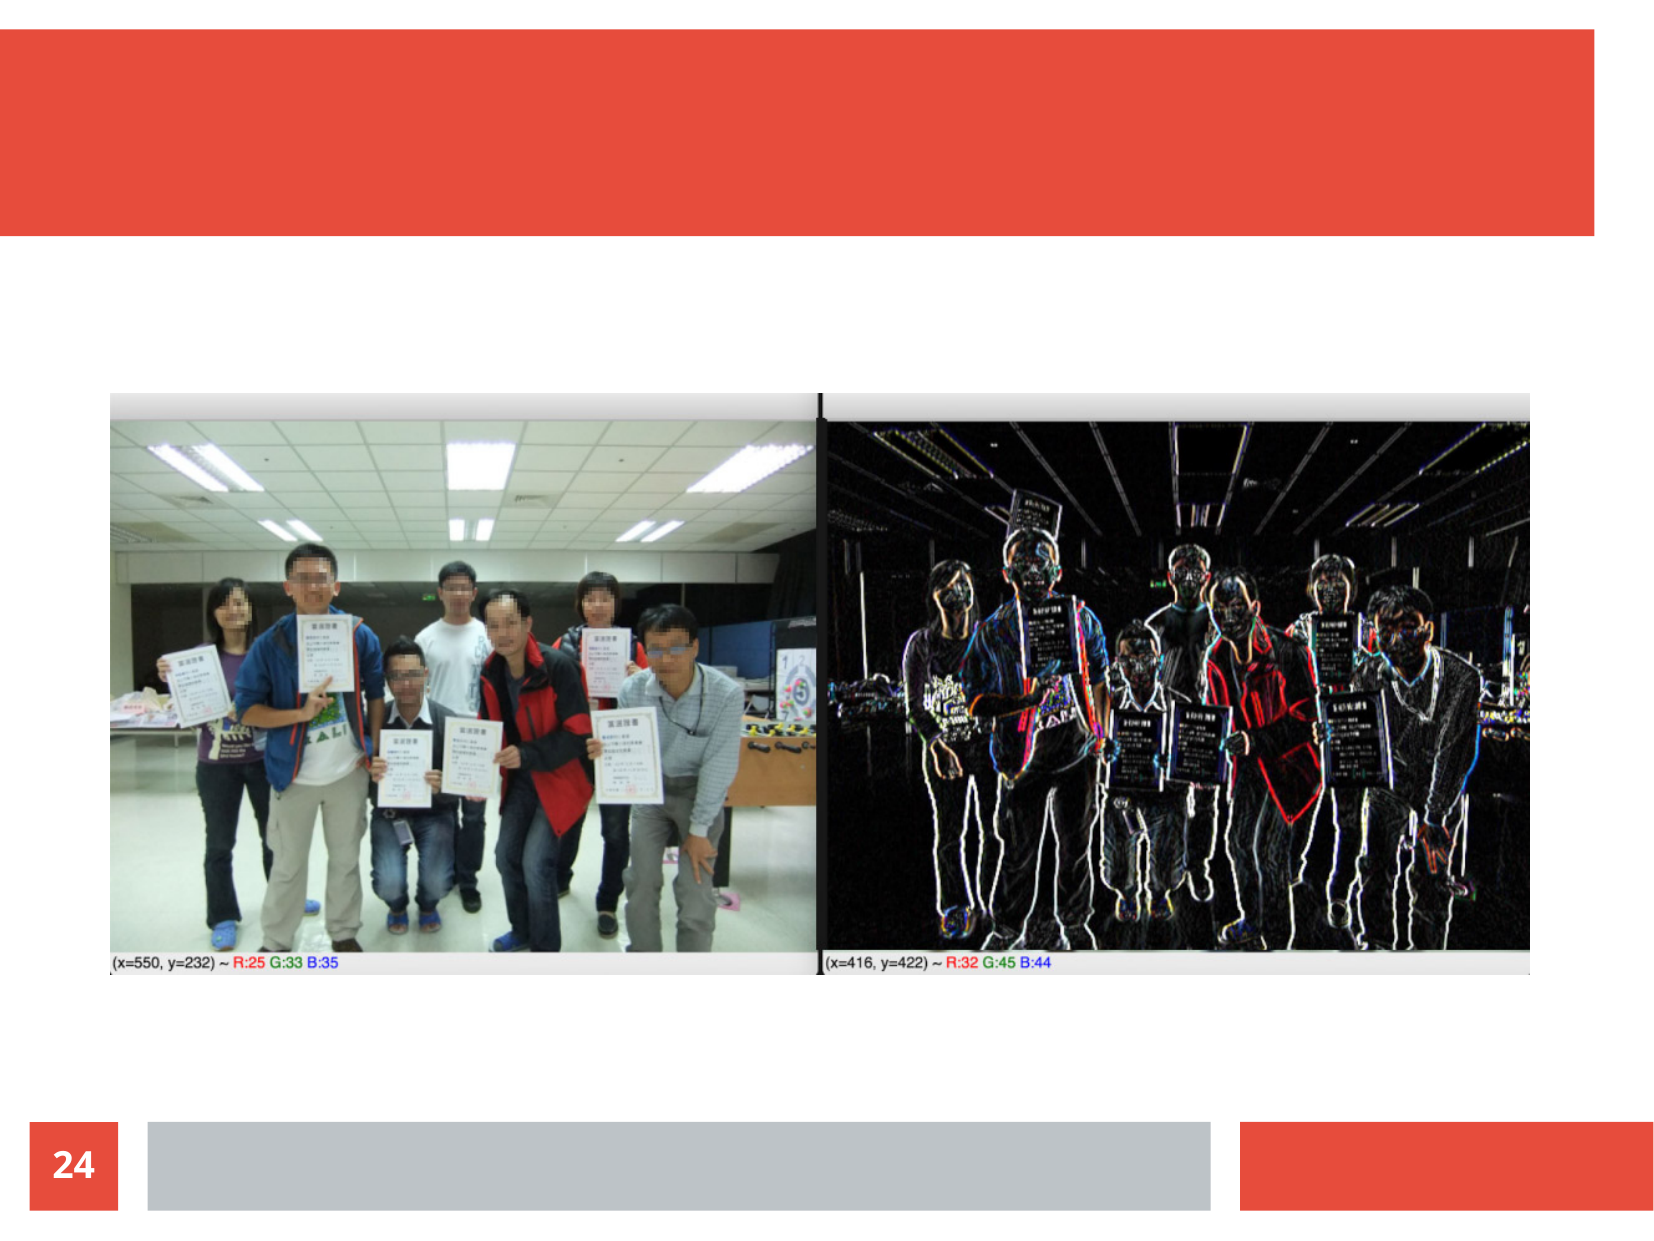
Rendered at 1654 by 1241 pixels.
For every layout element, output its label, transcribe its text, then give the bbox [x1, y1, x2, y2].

picture [110, 393, 1531, 976]
slide_number 24 [29, 1122, 119, 1211]
